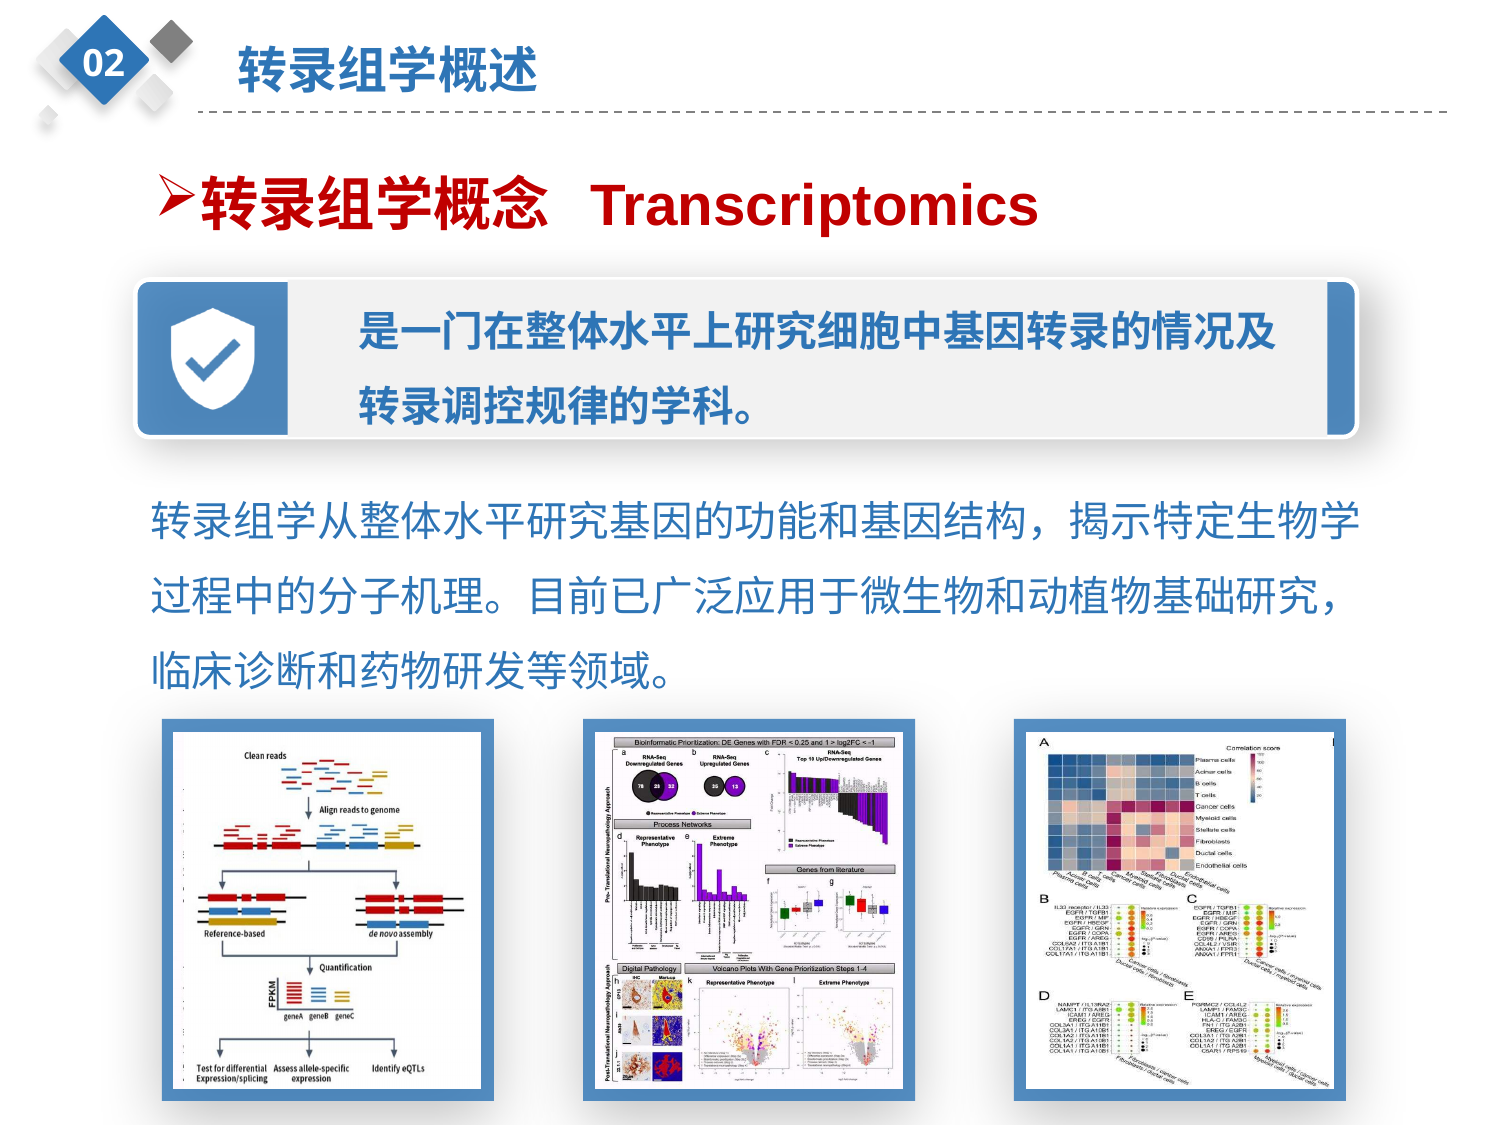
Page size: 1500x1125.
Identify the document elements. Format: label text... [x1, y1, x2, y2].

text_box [41, 25, 555, 122]
text_box [161, 776, 495, 1102]
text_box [135, 272, 1358, 437]
text_box [1013, 776, 1347, 1102]
picture [595, 732, 903, 1089]
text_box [1026, 732, 1334, 1089]
text_box 转录组学从整体水平研究基因的功能和基因结构，揭示特定生物学过程中的分子机理。目前已广泛应用于微生物和动植物基础研究，临床诊断和药物研发等领域。 [135, 462, 1384, 776]
text_box 转录组学概念 Transcriptomics [139, 124, 1354, 272]
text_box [173, 732, 481, 1089]
text_box [582, 776, 916, 1102]
